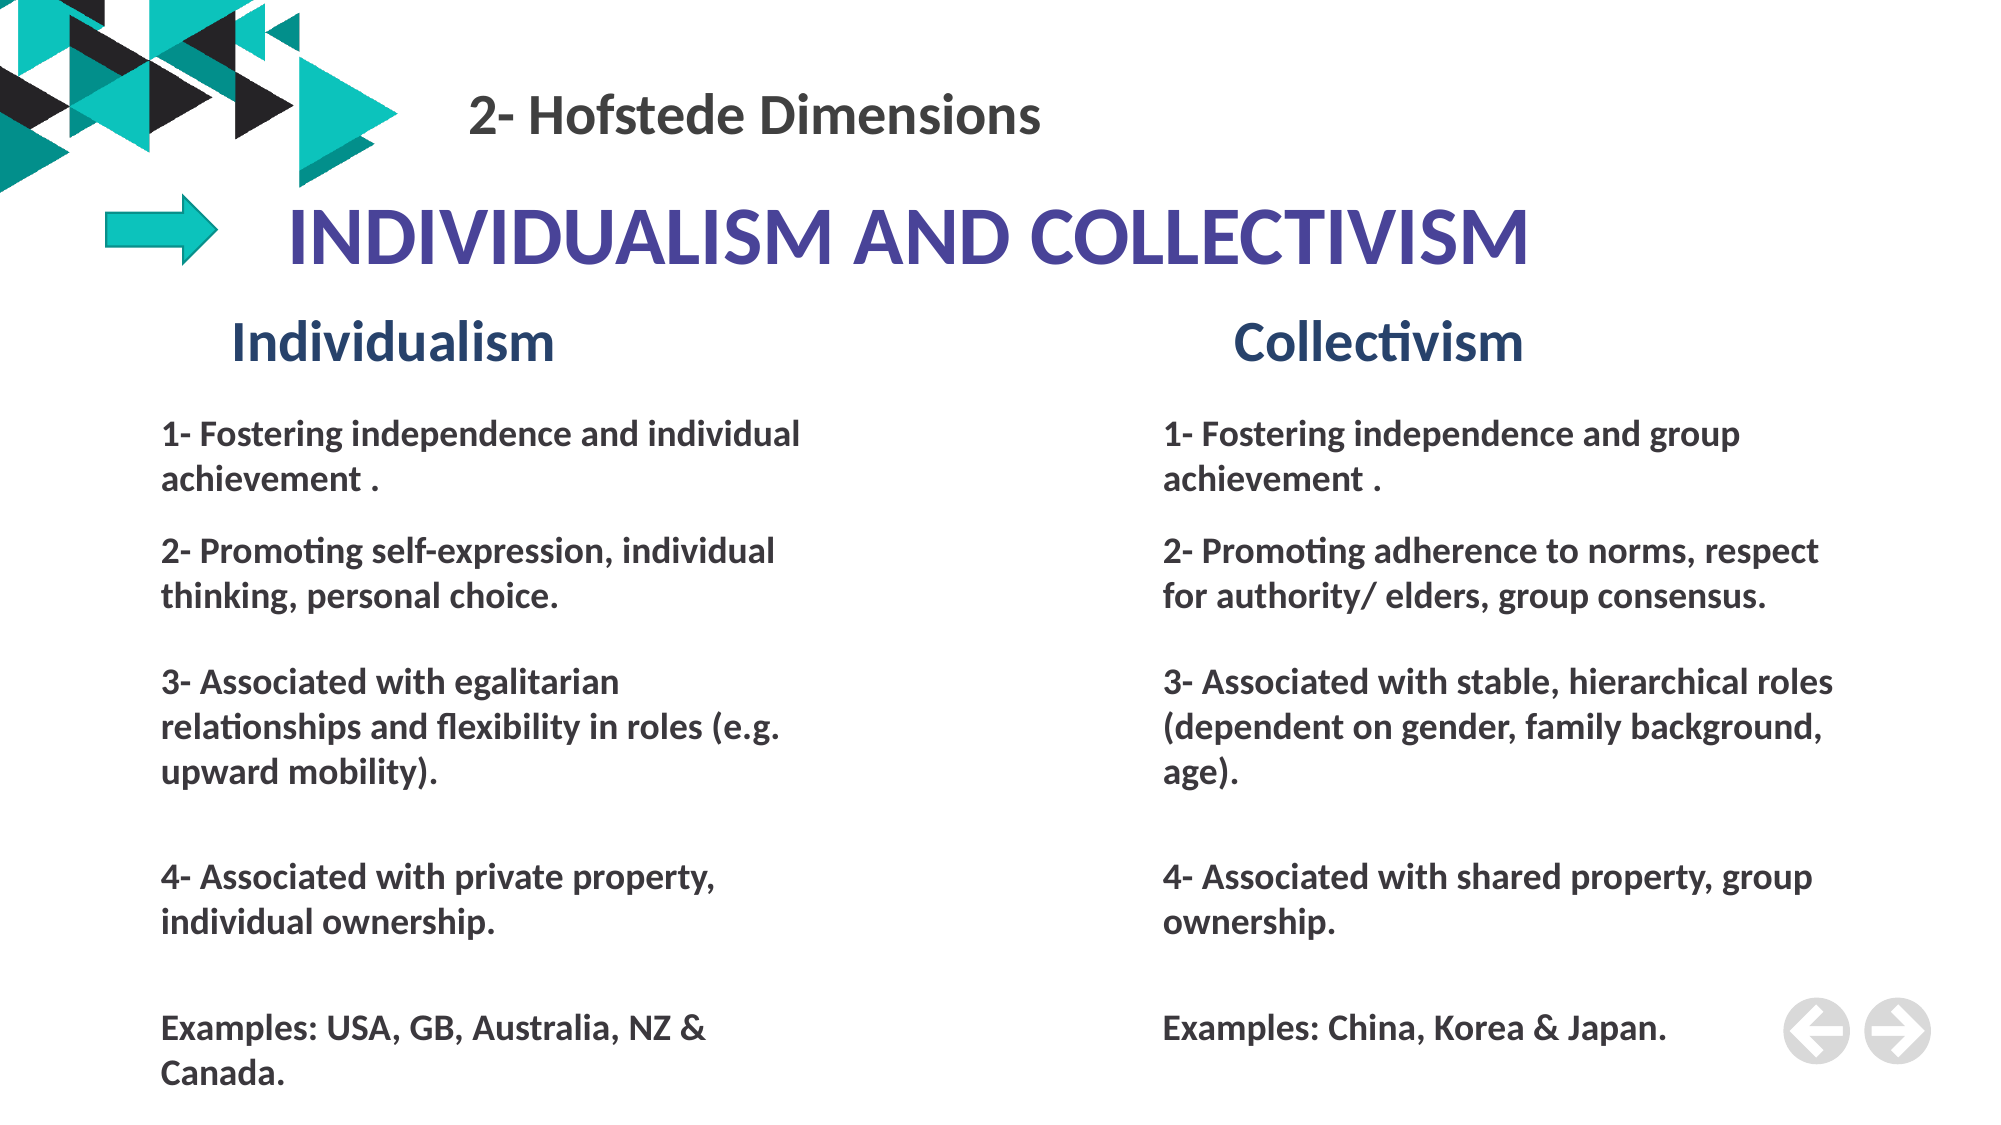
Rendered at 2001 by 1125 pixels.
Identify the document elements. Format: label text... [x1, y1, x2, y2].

text_box 2- Promoting self-expression, individual thinking, personal choice. [146, 518, 818, 624]
text_box 4- Associated with shared property, group ownership. [1148, 844, 1834, 949]
text_box 4- Associated with private property, individual ownership. [146, 844, 818, 950]
text_box INDIVIDUALISM AND COLLECTIVISM [272, 174, 1728, 289]
text_box 3- Associated with egalitarian relationships and flexibility in roles (e.g. upward mobility). [146, 649, 818, 799]
text_box Examples: China, Korea & Japan. [1148, 995, 1769, 1056]
text_box Individualism [216, 295, 725, 381]
text_box 2- Promoting adherence to norms, respect for authority/ elders, group consensus. [1148, 518, 1854, 624]
text_box 2- Hofstede Dimensions [453, 68, 1454, 154]
text_box [105, 198, 219, 266]
picture [0, 0, 400, 198]
text_box 1- Fostering independence and individual achievement . [146, 401, 818, 507]
text_box Collectivism [1219, 295, 1728, 381]
text_box 3- Associated with stable, hierarchical roles (dependent on gender, family background, age). [1148, 649, 1854, 799]
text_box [1783, 997, 1931, 1065]
text_box Examples: USA, GB, Australia, NZ & Canada. [146, 995, 818, 1101]
text_box 1- Fostering independence and group achievement . [1148, 401, 1854, 507]
